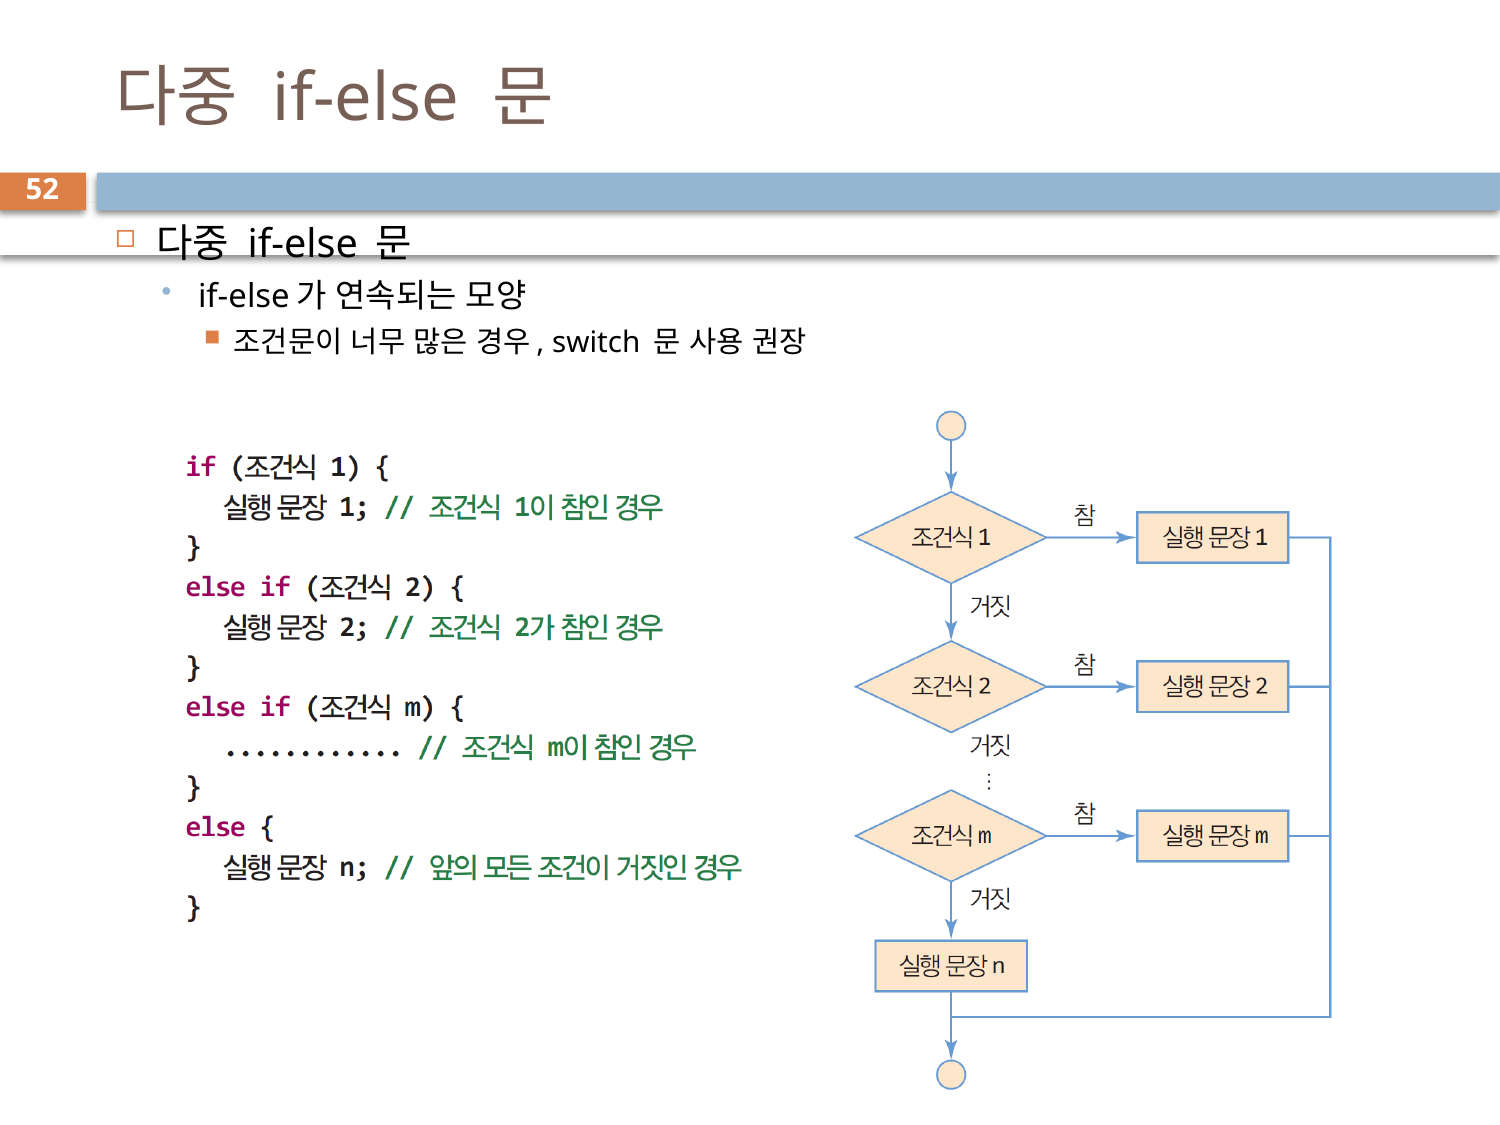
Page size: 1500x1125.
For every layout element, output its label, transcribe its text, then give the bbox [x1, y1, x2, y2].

picture [170, 385, 1356, 1099]
slide_number 52 [0, 170, 87, 211]
title 다중 if-else 문 [100, 37, 1438, 149]
list 다중 if-else 문 if-else가 연속되는 모양 조건문이 너무 많은 경우, switch 문 사용 권장 [100, 210, 1438, 403]
